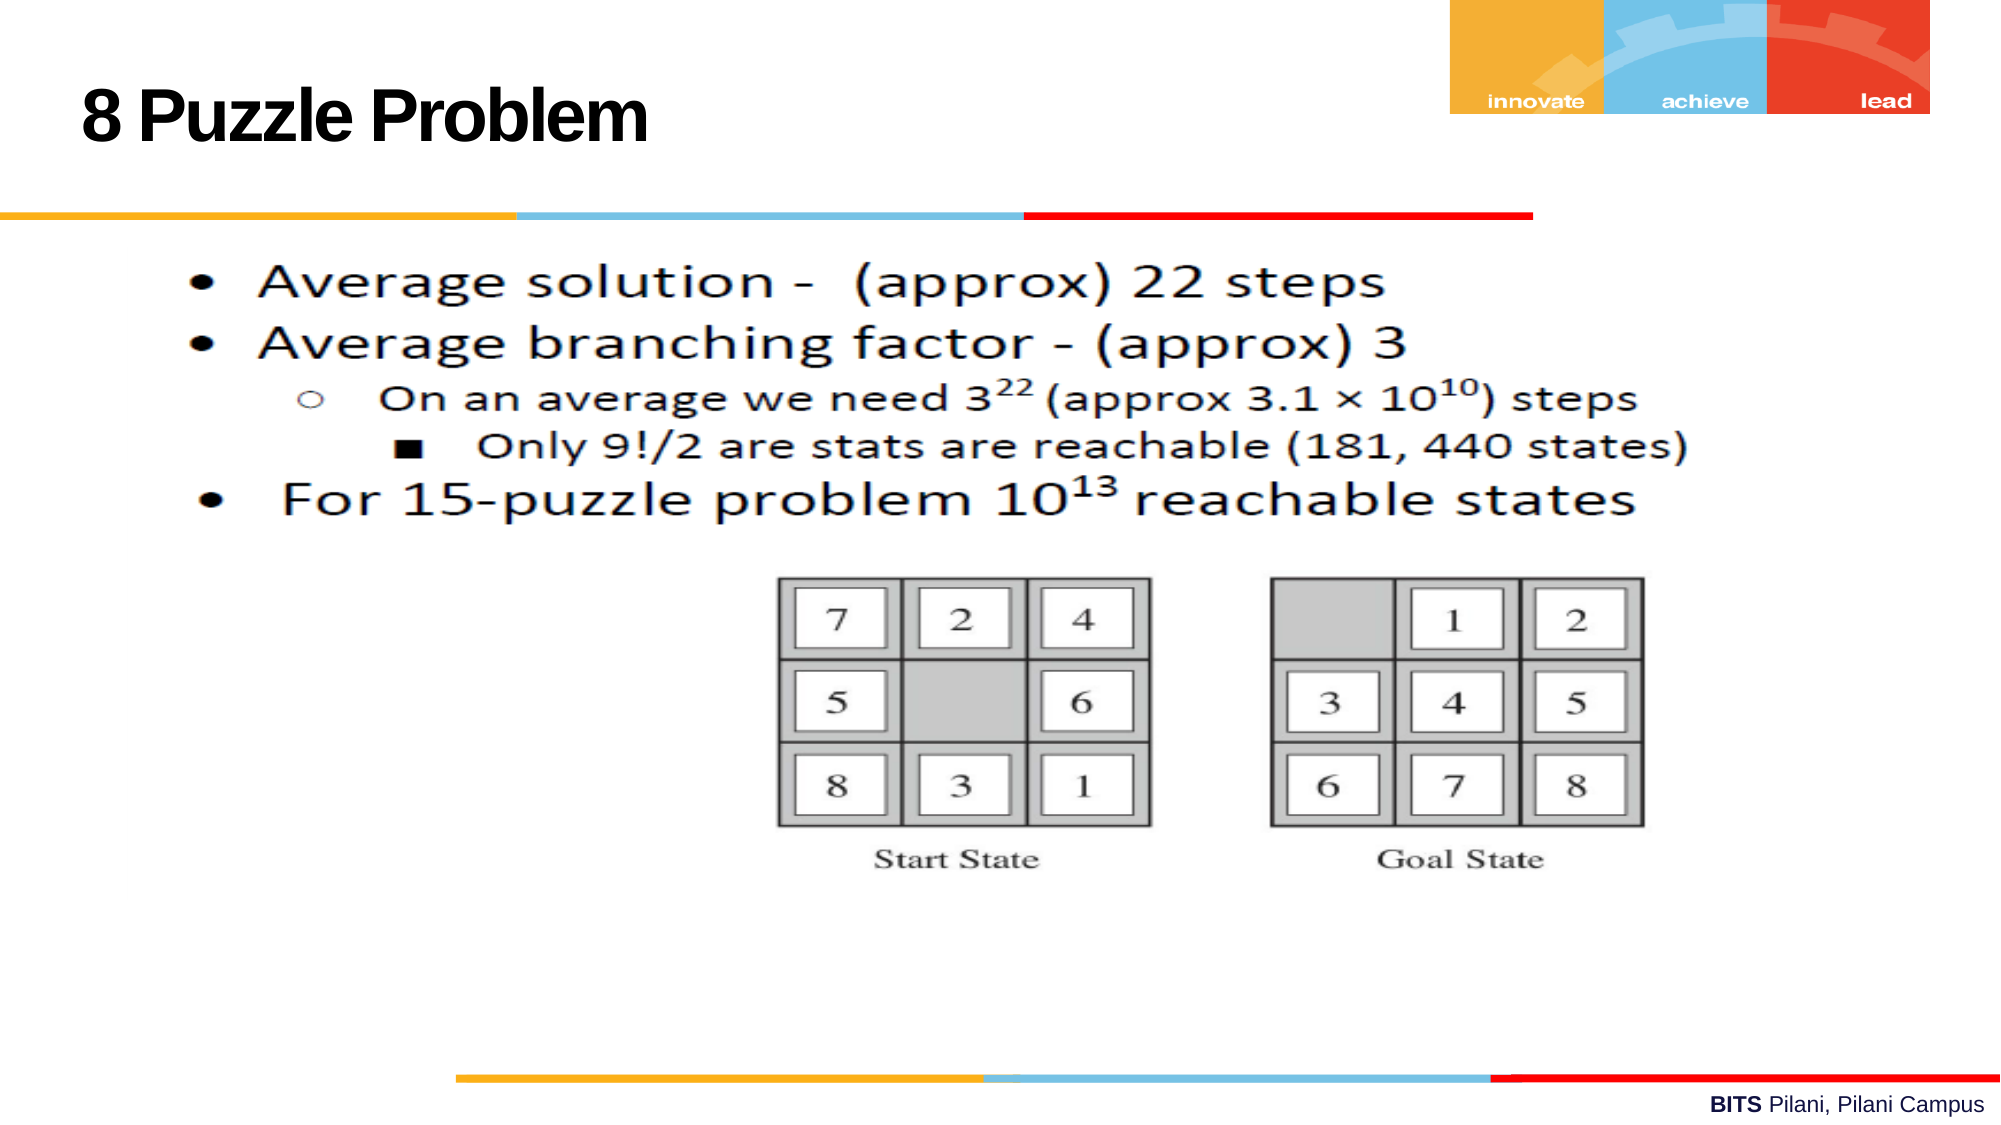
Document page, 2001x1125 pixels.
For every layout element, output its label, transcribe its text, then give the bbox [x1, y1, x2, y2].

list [125, 247, 1824, 900]
list 8 Puzzle Problem [66, 24, 1450, 213]
picture [1449, 0, 1930, 114]
